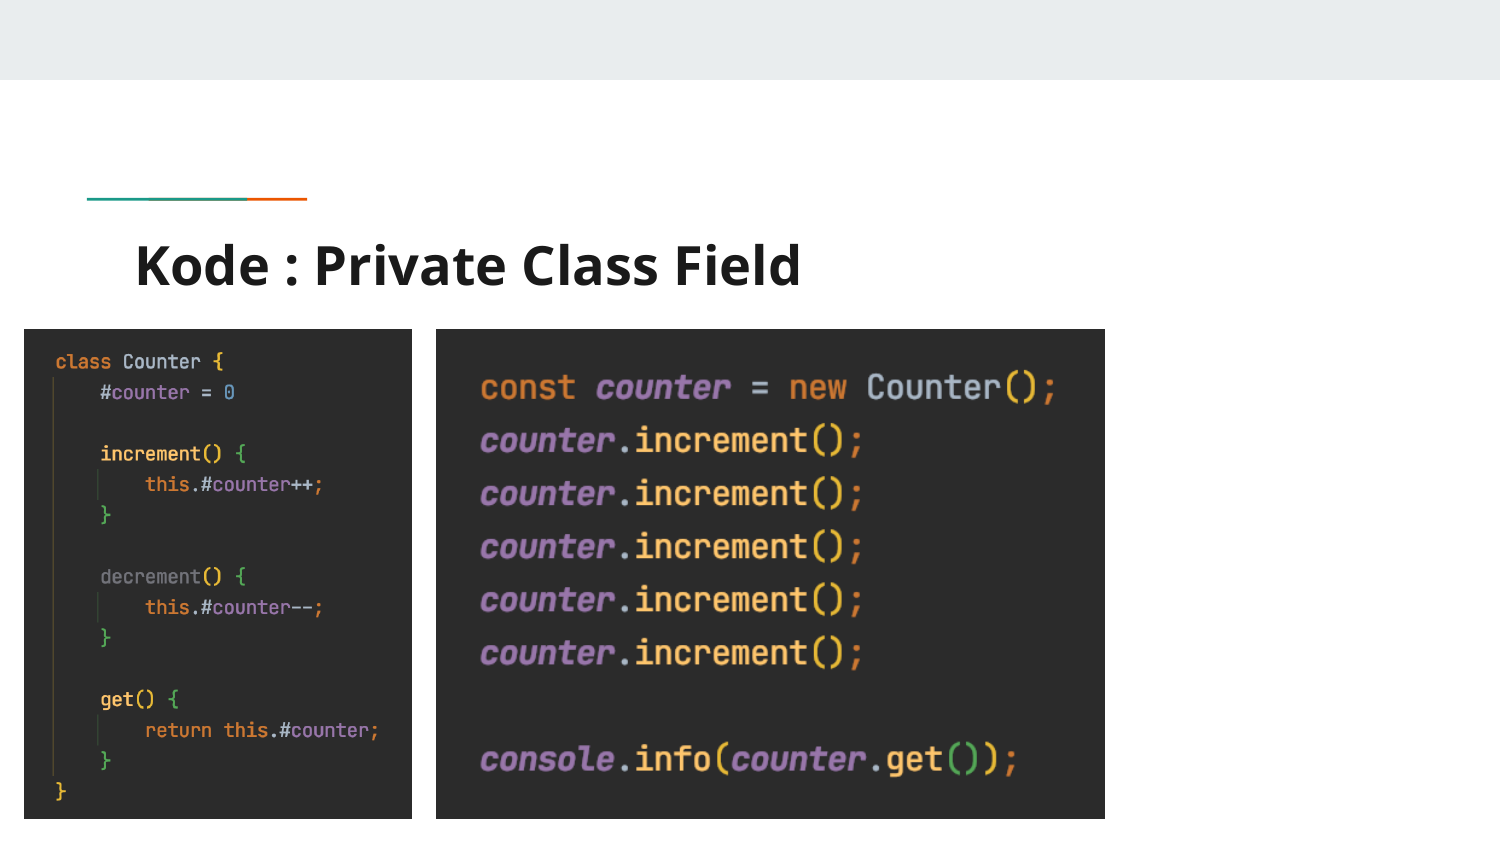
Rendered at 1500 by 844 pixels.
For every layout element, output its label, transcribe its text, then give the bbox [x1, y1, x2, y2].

picture [24, 328, 412, 819]
title Kode : Private Class Field [119, 216, 1381, 305]
picture [436, 328, 1105, 819]
